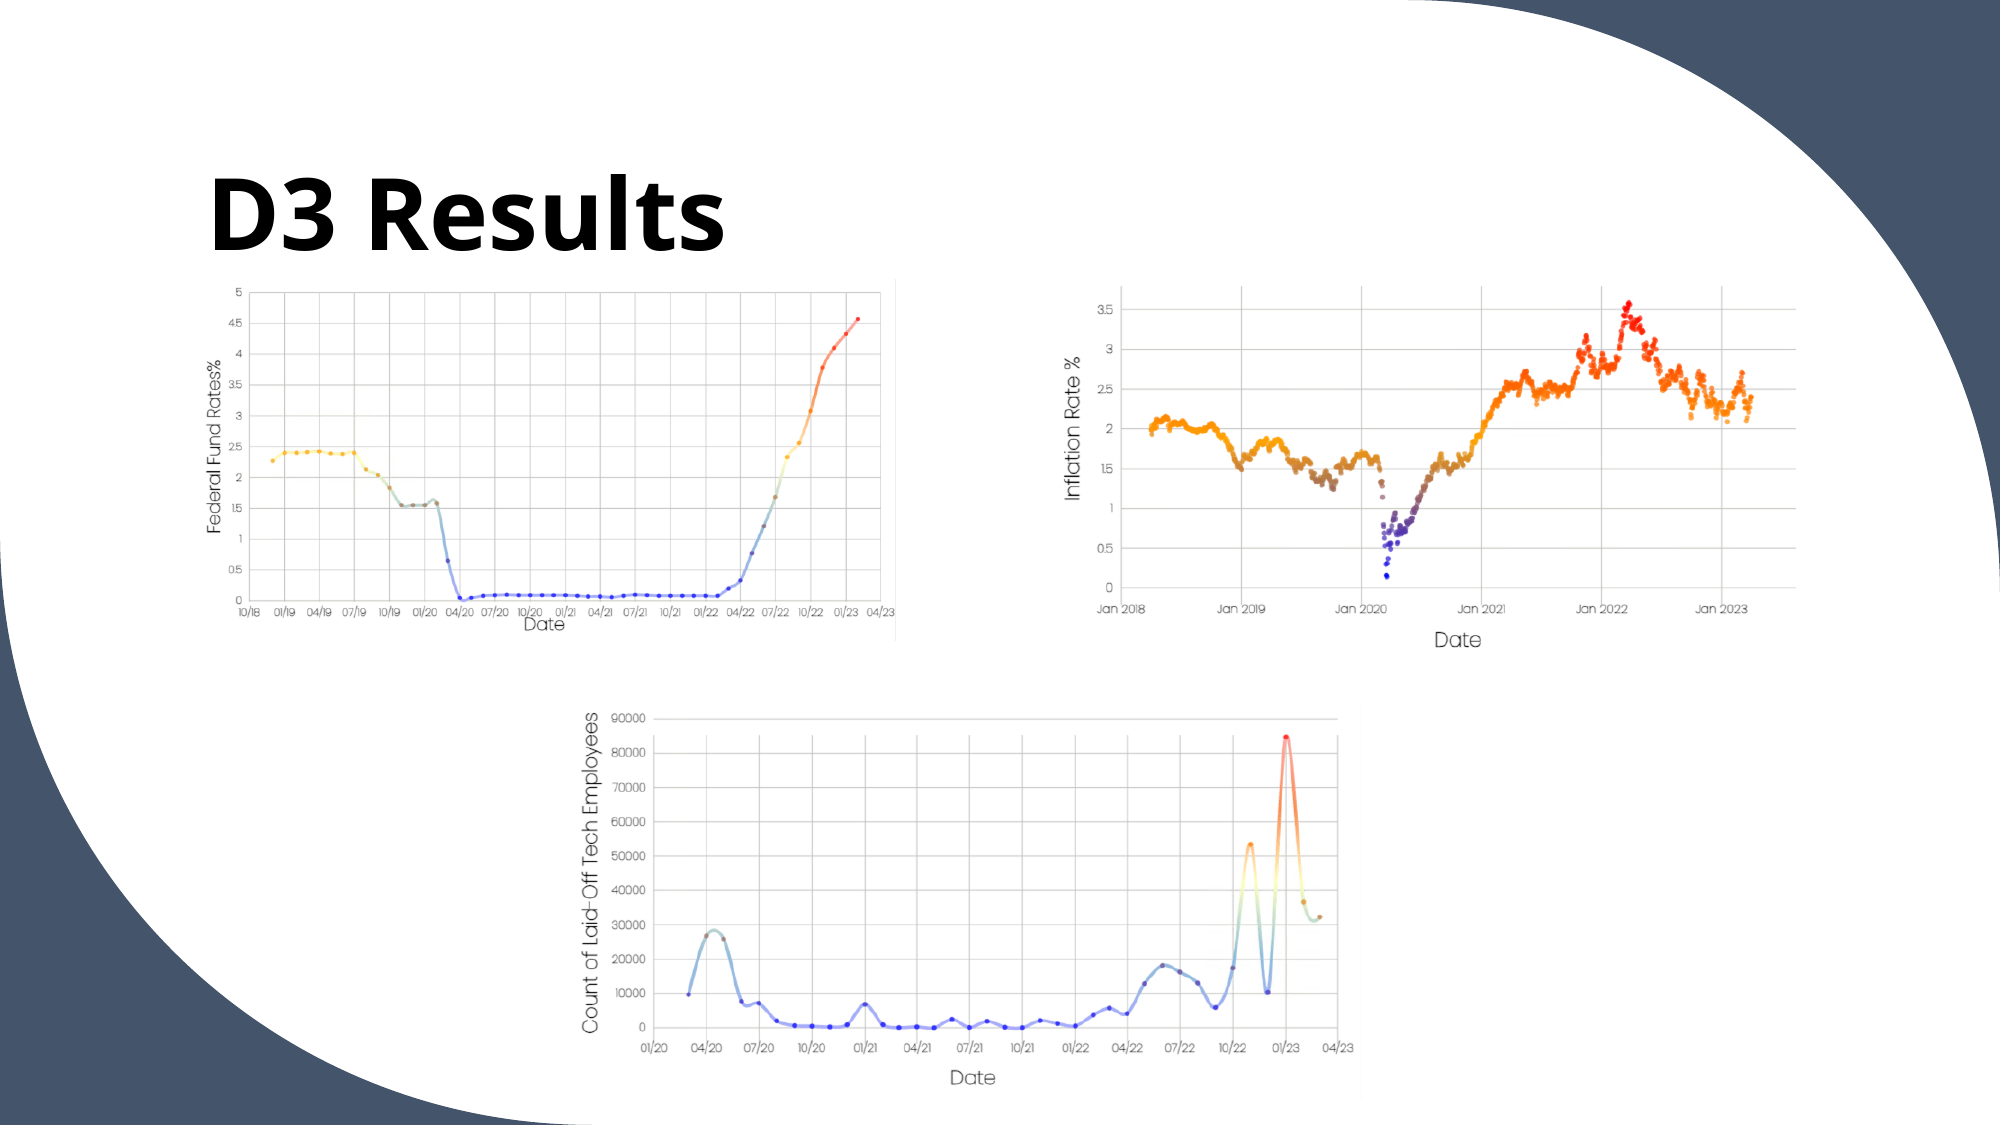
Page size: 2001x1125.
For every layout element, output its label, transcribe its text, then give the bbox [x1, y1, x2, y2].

picture [581, 703, 1363, 1101]
picture [191, 279, 896, 641]
picture [1047, 279, 1796, 665]
title D3 Results [191, 62, 1796, 280]
